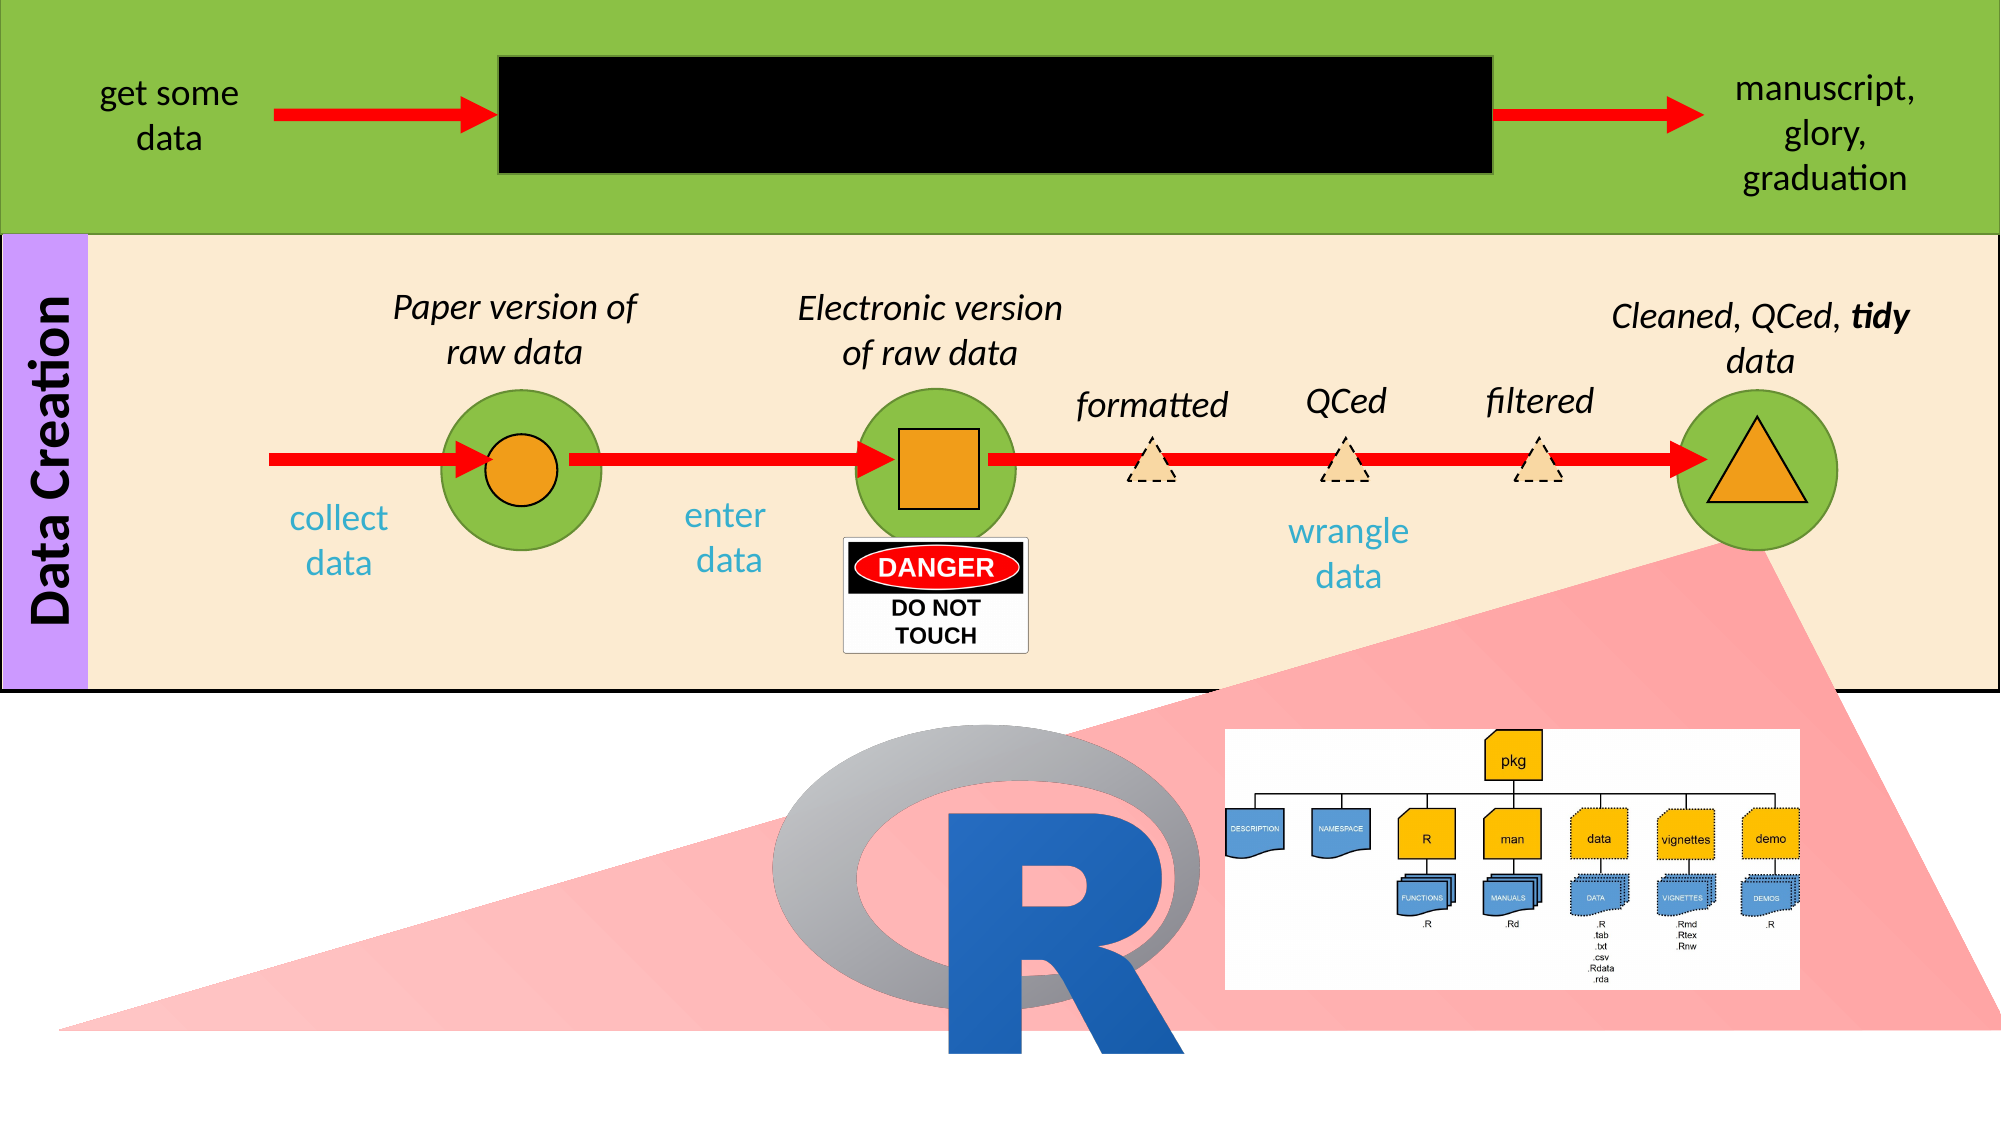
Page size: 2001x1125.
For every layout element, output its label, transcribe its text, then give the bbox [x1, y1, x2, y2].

text_box [0, 0, 2000, 235]
text_box [0, 235, 2000, 692]
picture [772, 723, 1201, 1055]
text_box Data Creation [3, 233, 88, 689]
picture [1225, 729, 1800, 990]
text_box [68, 55, 1932, 208]
text_box [58, 819, 772, 1032]
text_box [1102, 656, 2000, 1032]
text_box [238, 274, 1928, 656]
